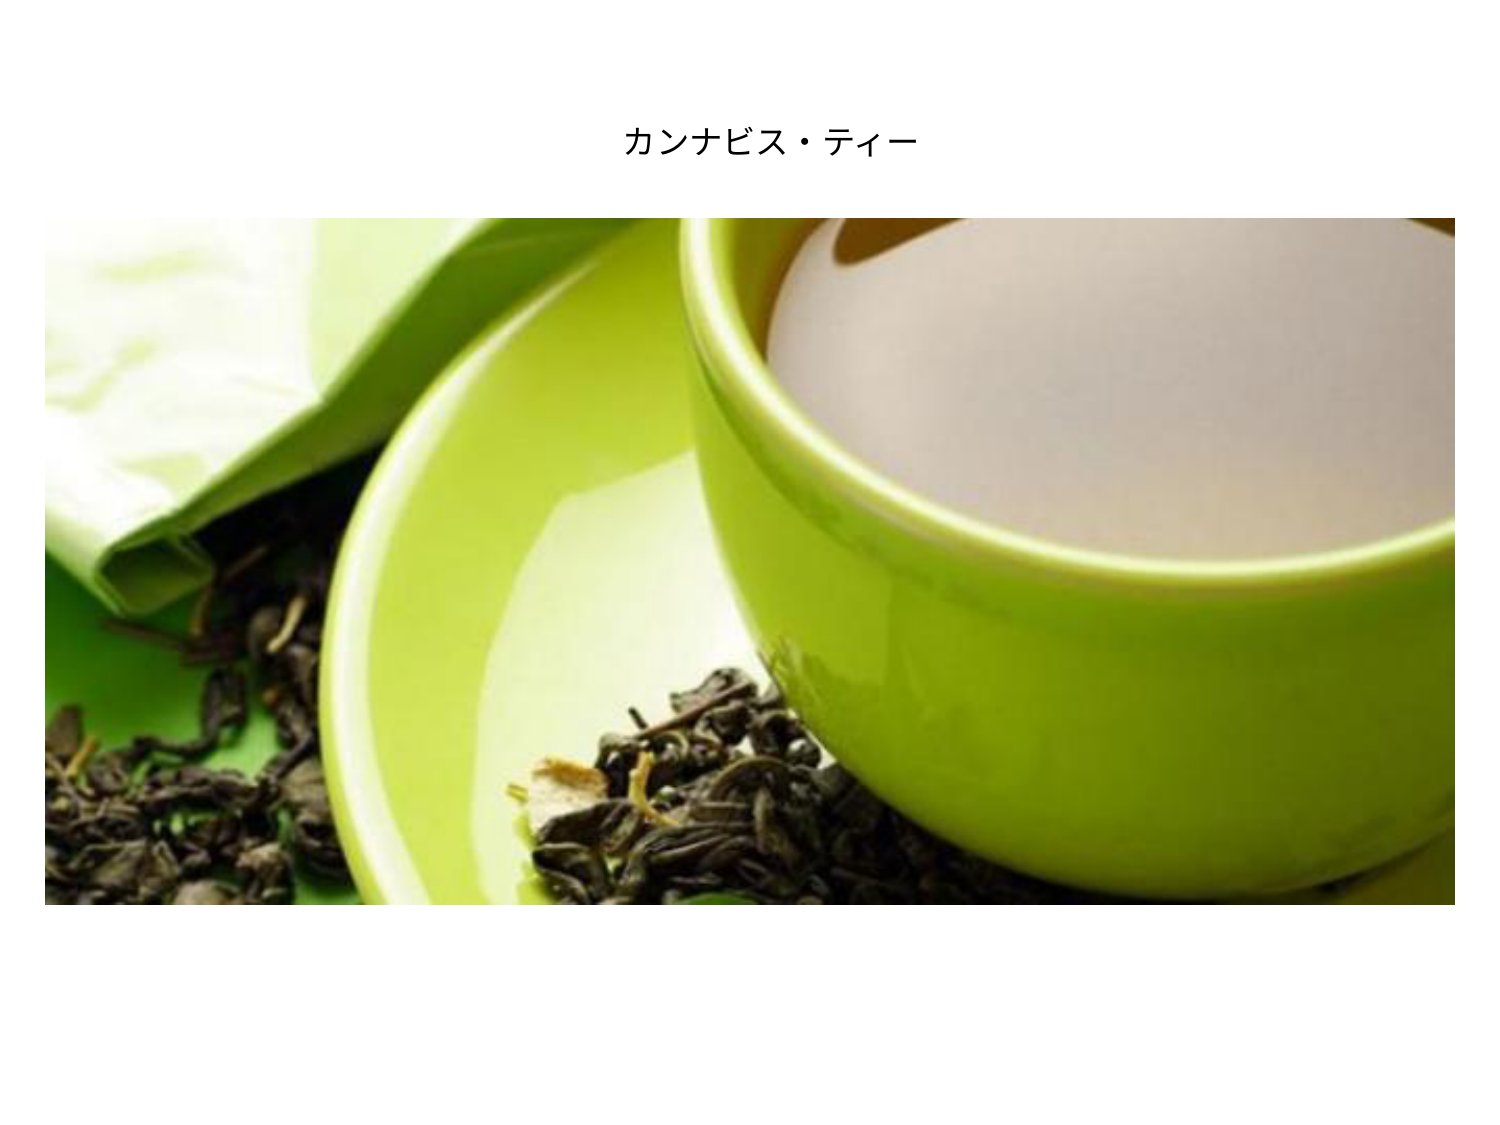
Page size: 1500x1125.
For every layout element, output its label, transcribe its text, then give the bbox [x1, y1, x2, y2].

text_box カンナビス・ティー [419, 113, 1124, 169]
picture [45, 218, 1455, 905]
